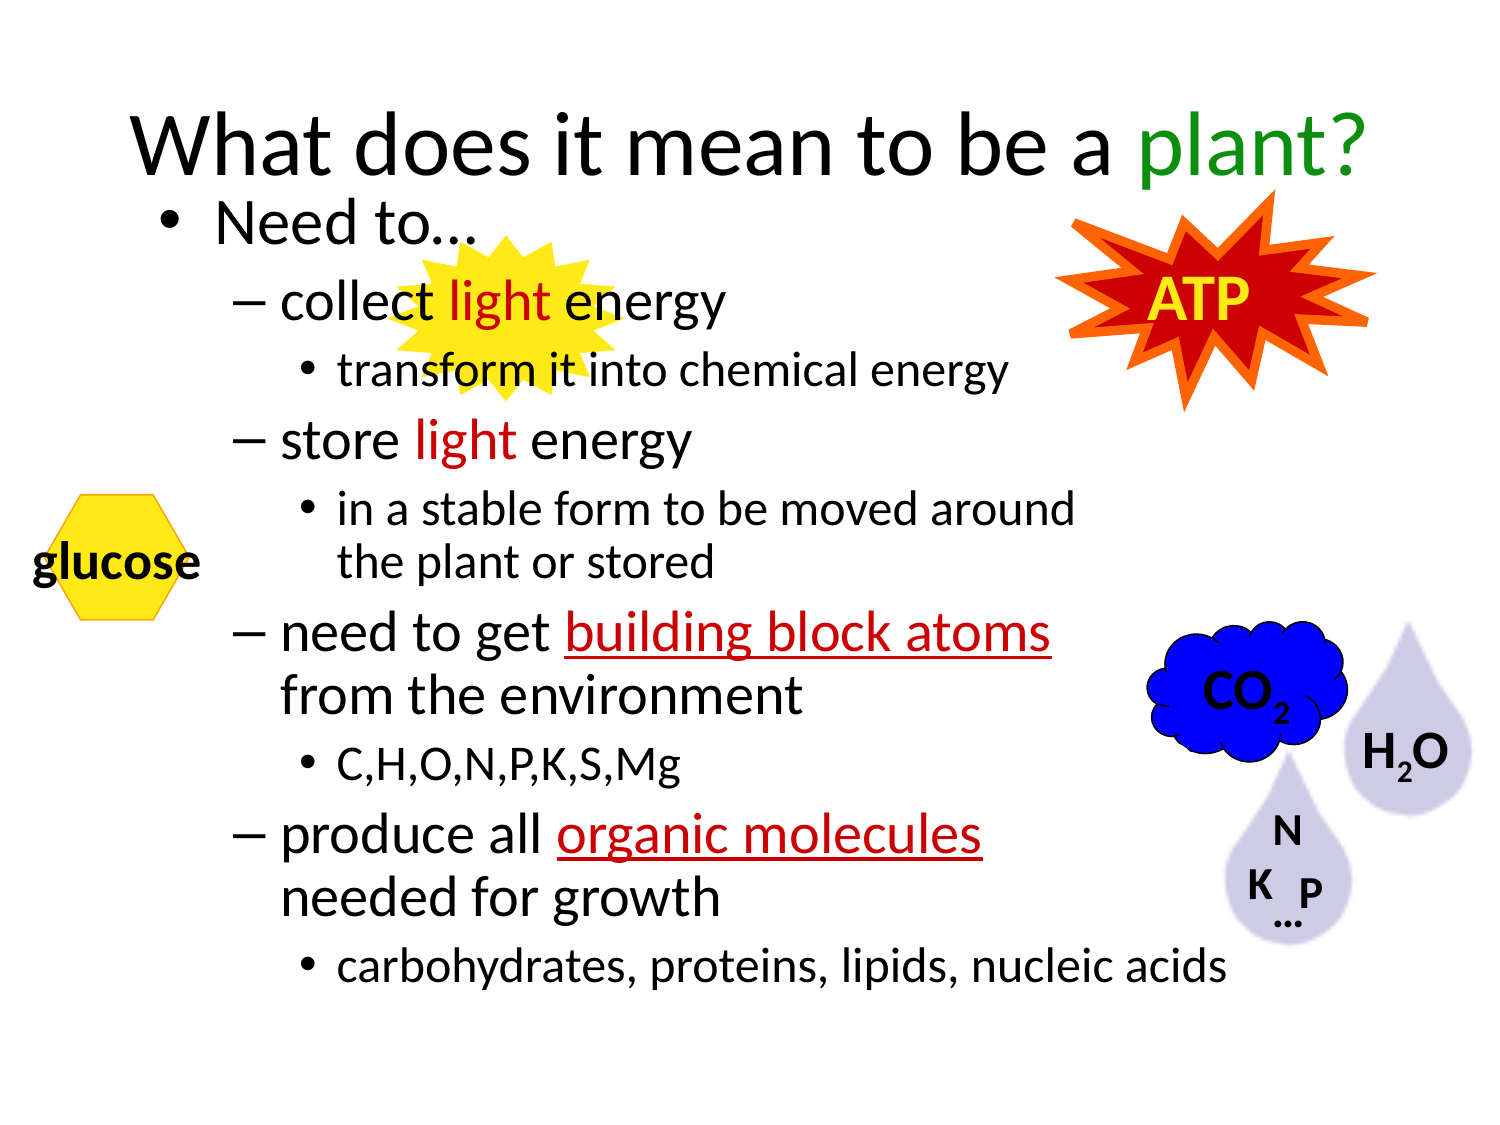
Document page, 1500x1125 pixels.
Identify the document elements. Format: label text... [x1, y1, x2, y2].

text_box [1136, 621, 1348, 812]
list Need to… collect light energy transform it into chemical energy store light energy in a stable form to be moved around the plant or stored need to get building block atoms from the environment C,H,O,N,P,K,S,Mg produce all organic molecules needed for growth carbohydrates, proteins, lipids, nucleic acids [143, 179, 1432, 1055]
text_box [1204, 820, 1372, 975]
title What does it mean to be a plant? [75, 45, 1425, 233]
text_box ATP [1068, 202, 1367, 398]
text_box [0, 494, 236, 621]
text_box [1340, 611, 1475, 845]
